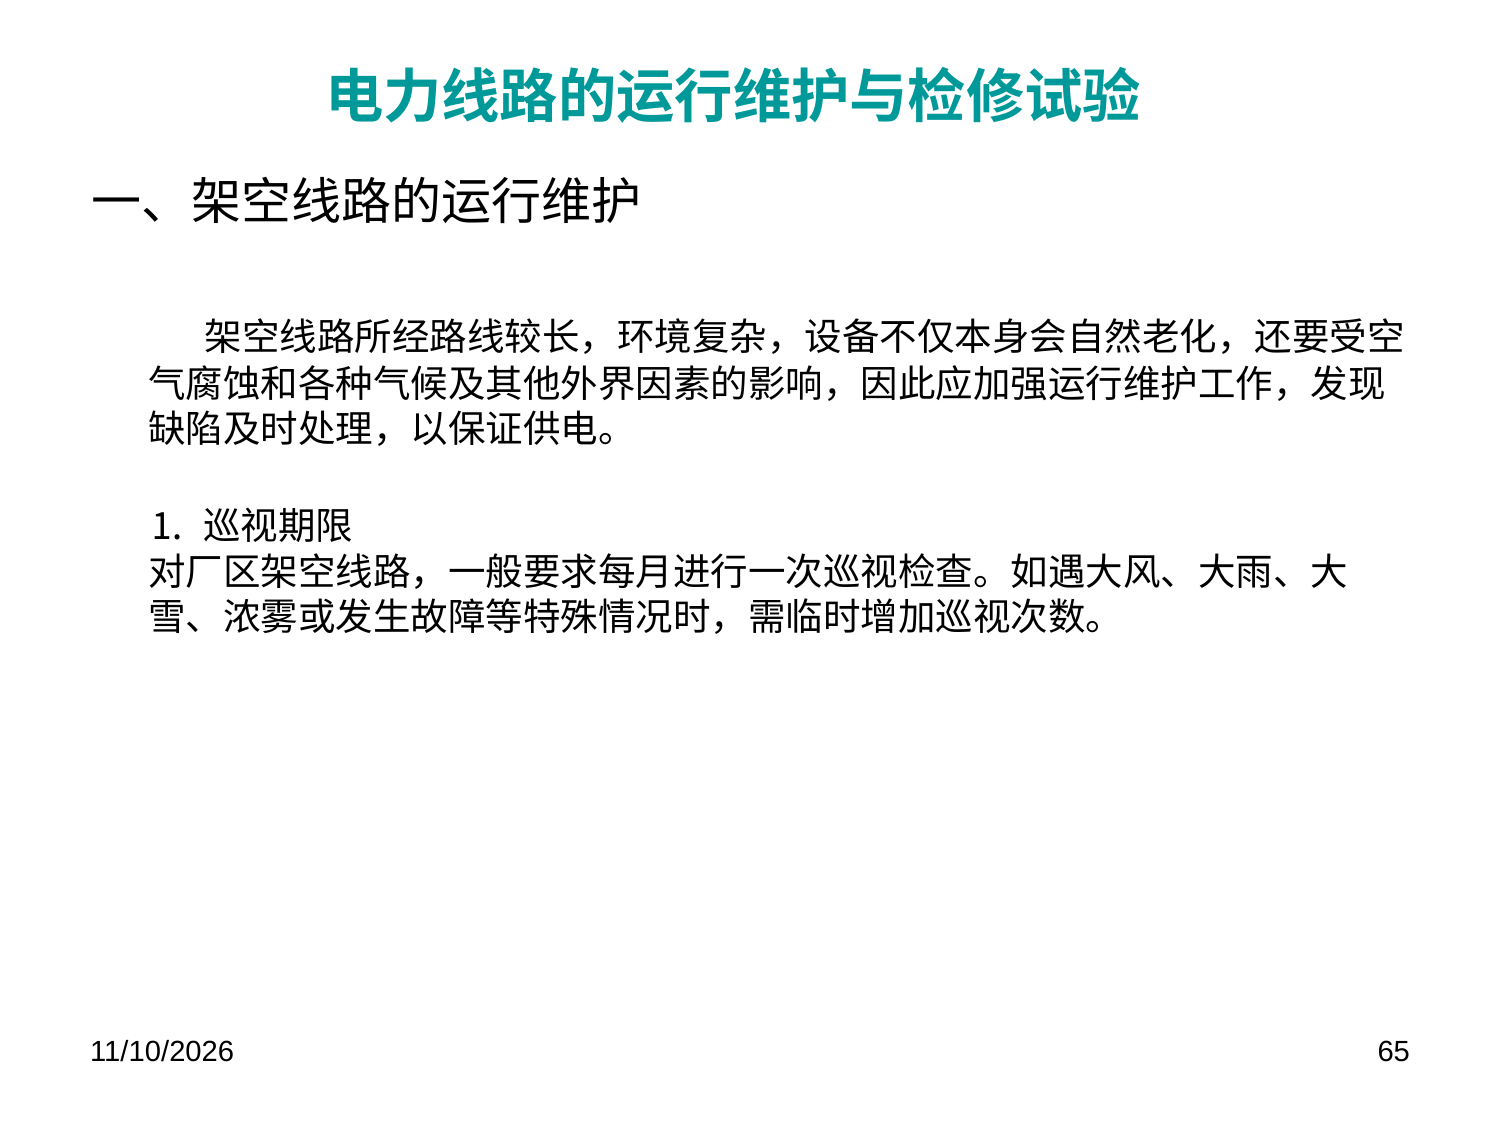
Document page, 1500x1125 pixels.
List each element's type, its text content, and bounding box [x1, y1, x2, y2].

title 电力线路的运行维护与检修试验 [112, 0, 1413, 162]
list 一、架空线路的运行维护 架空线路所经路线较长，环境复杂，设备不仅本身会自然老化，还要受空气腐蚀和各种气候及其他外界因素的影响，因此应加强运行维护工作，发现缺陷及时处理，以保证供电。 ⒈ 巡视期限 对厂区架空线路，一般要求每月进行一次巡视检查。如遇大风、大雨、大雪、浓雾或发生故障等特殊情况时，需临时增加巡视次数。 [76, 162, 1438, 905]
slide_number 65 [1074, 1024, 1426, 1103]
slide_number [74, 1024, 426, 1103]
